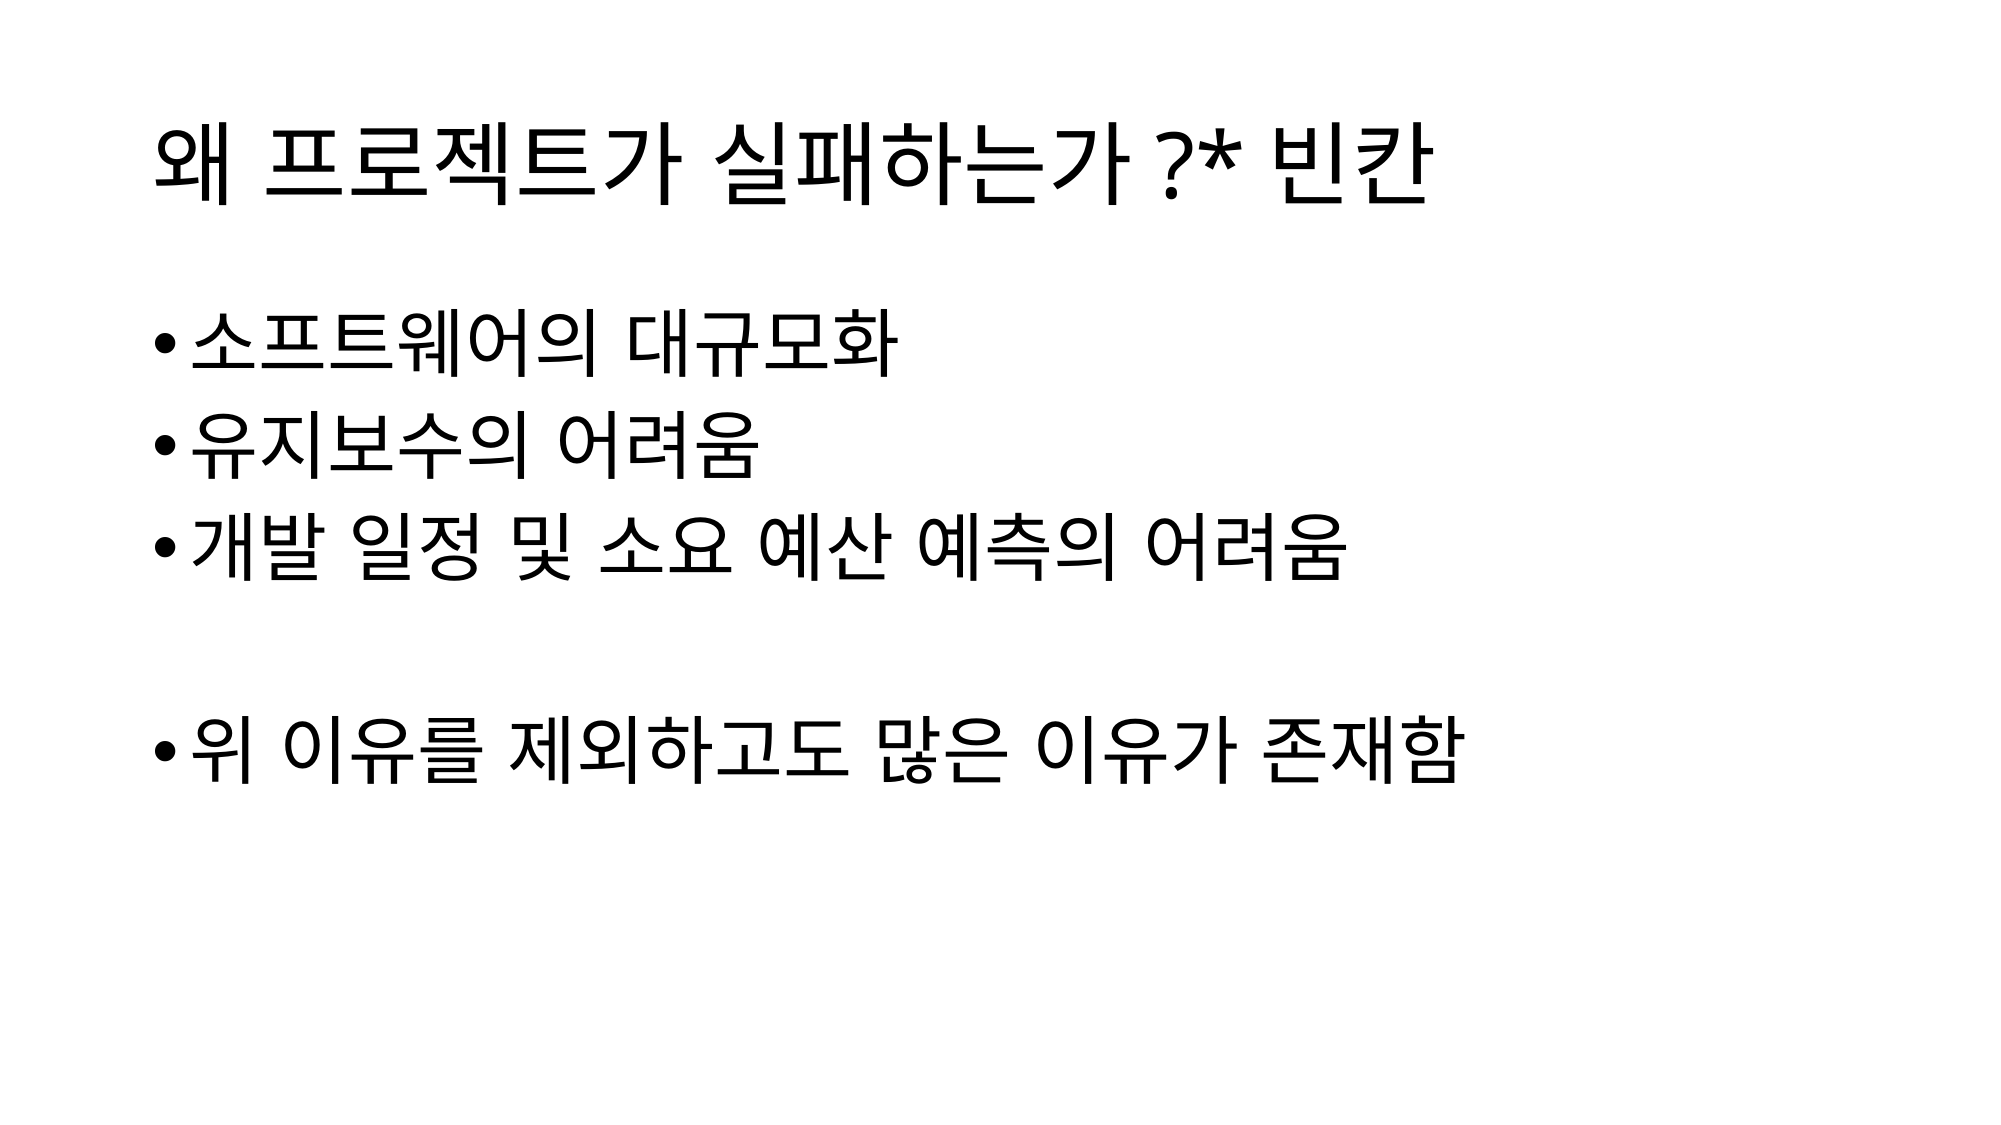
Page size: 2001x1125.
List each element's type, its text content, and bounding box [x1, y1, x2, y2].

list 소프트웨어의 대규모화 유지보수의 어려움 개발 일정 및 소요 예산 예측의 어려움 위 이유를 제외하고도 많은 이유가 존재함 [137, 299, 1863, 1014]
title 왜 프로젝트가 실패하는가?*빈칸 [137, 59, 1863, 278]
